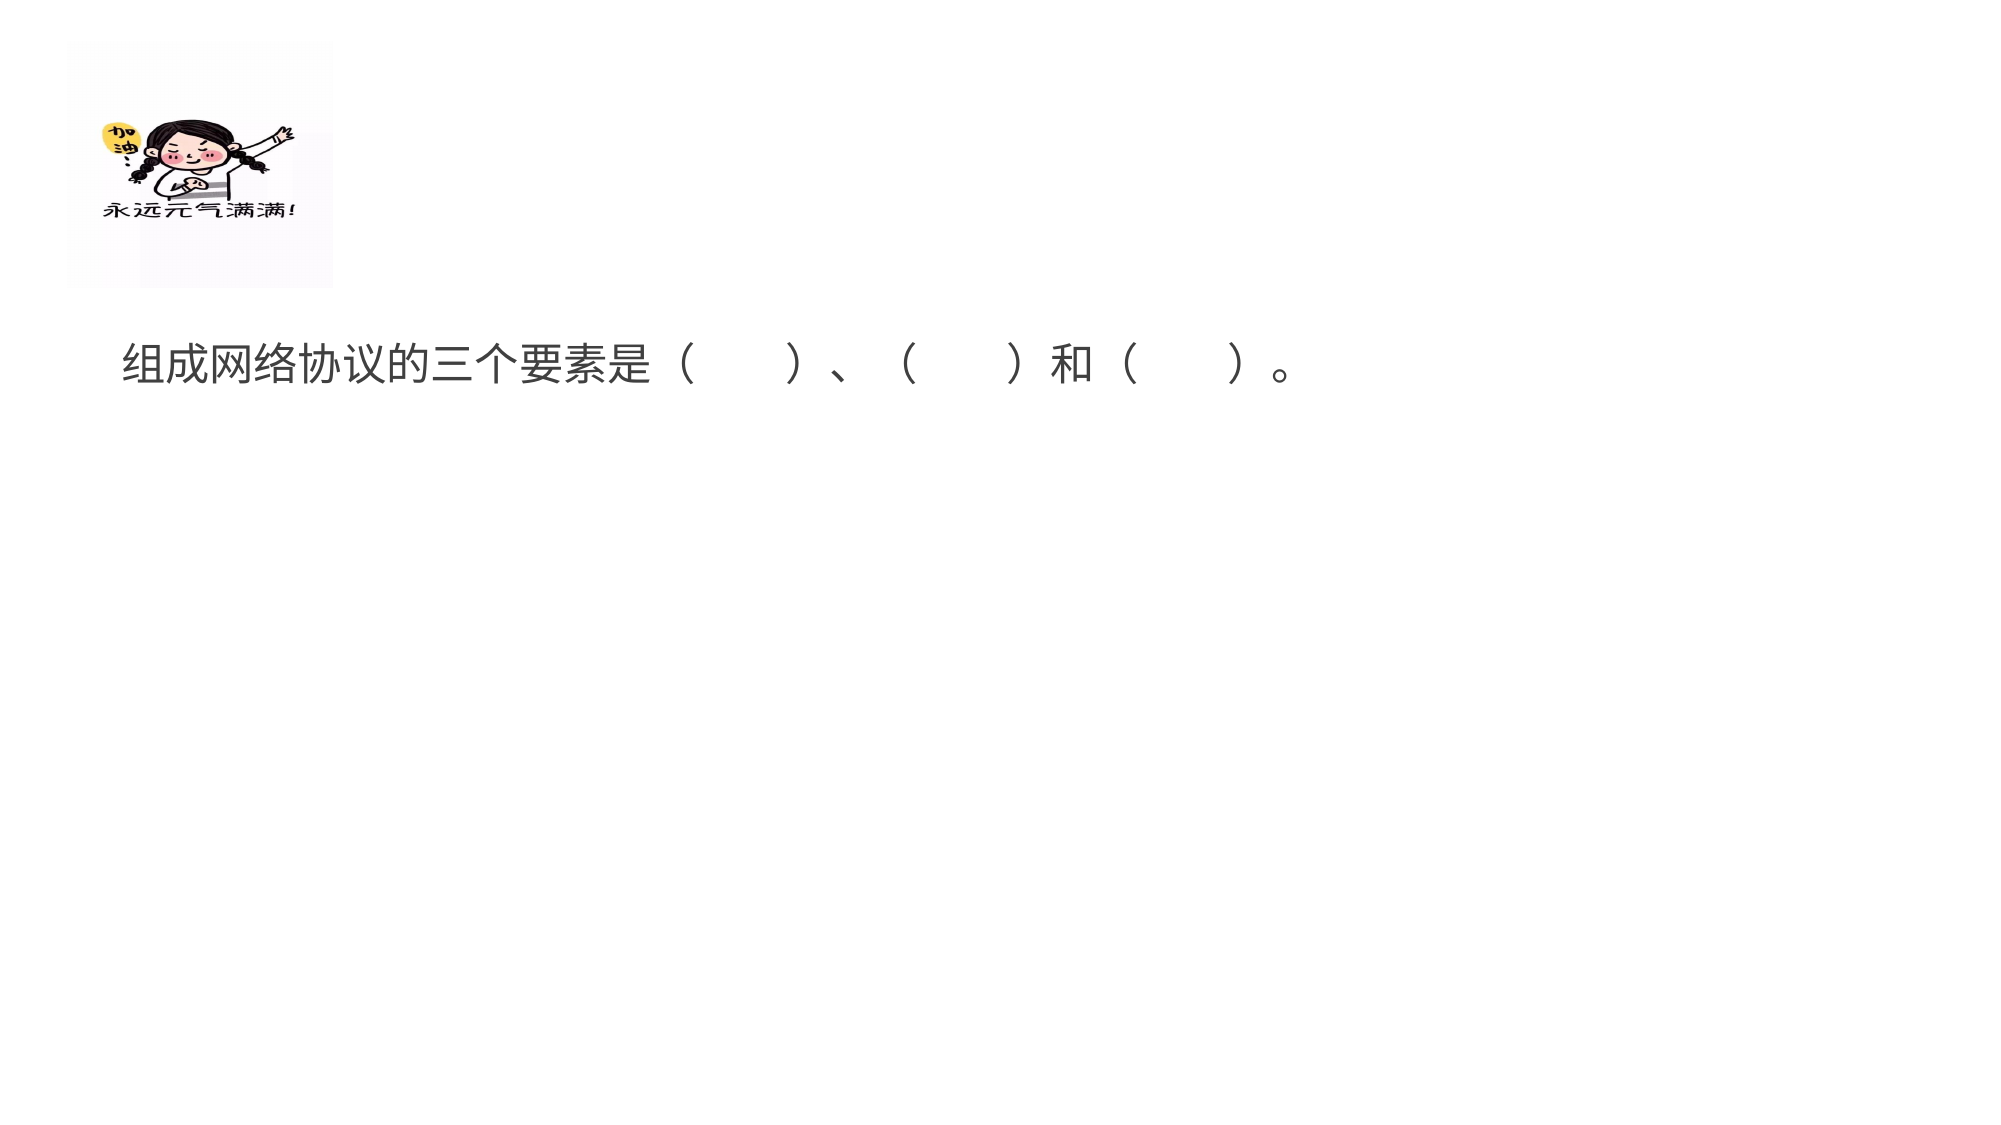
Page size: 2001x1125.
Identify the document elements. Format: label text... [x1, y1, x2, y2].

picture [67, 41, 333, 288]
list 组成网络协议的三个要素是（语法）、（语义）和（时序）。 [106, 228, 1832, 943]
